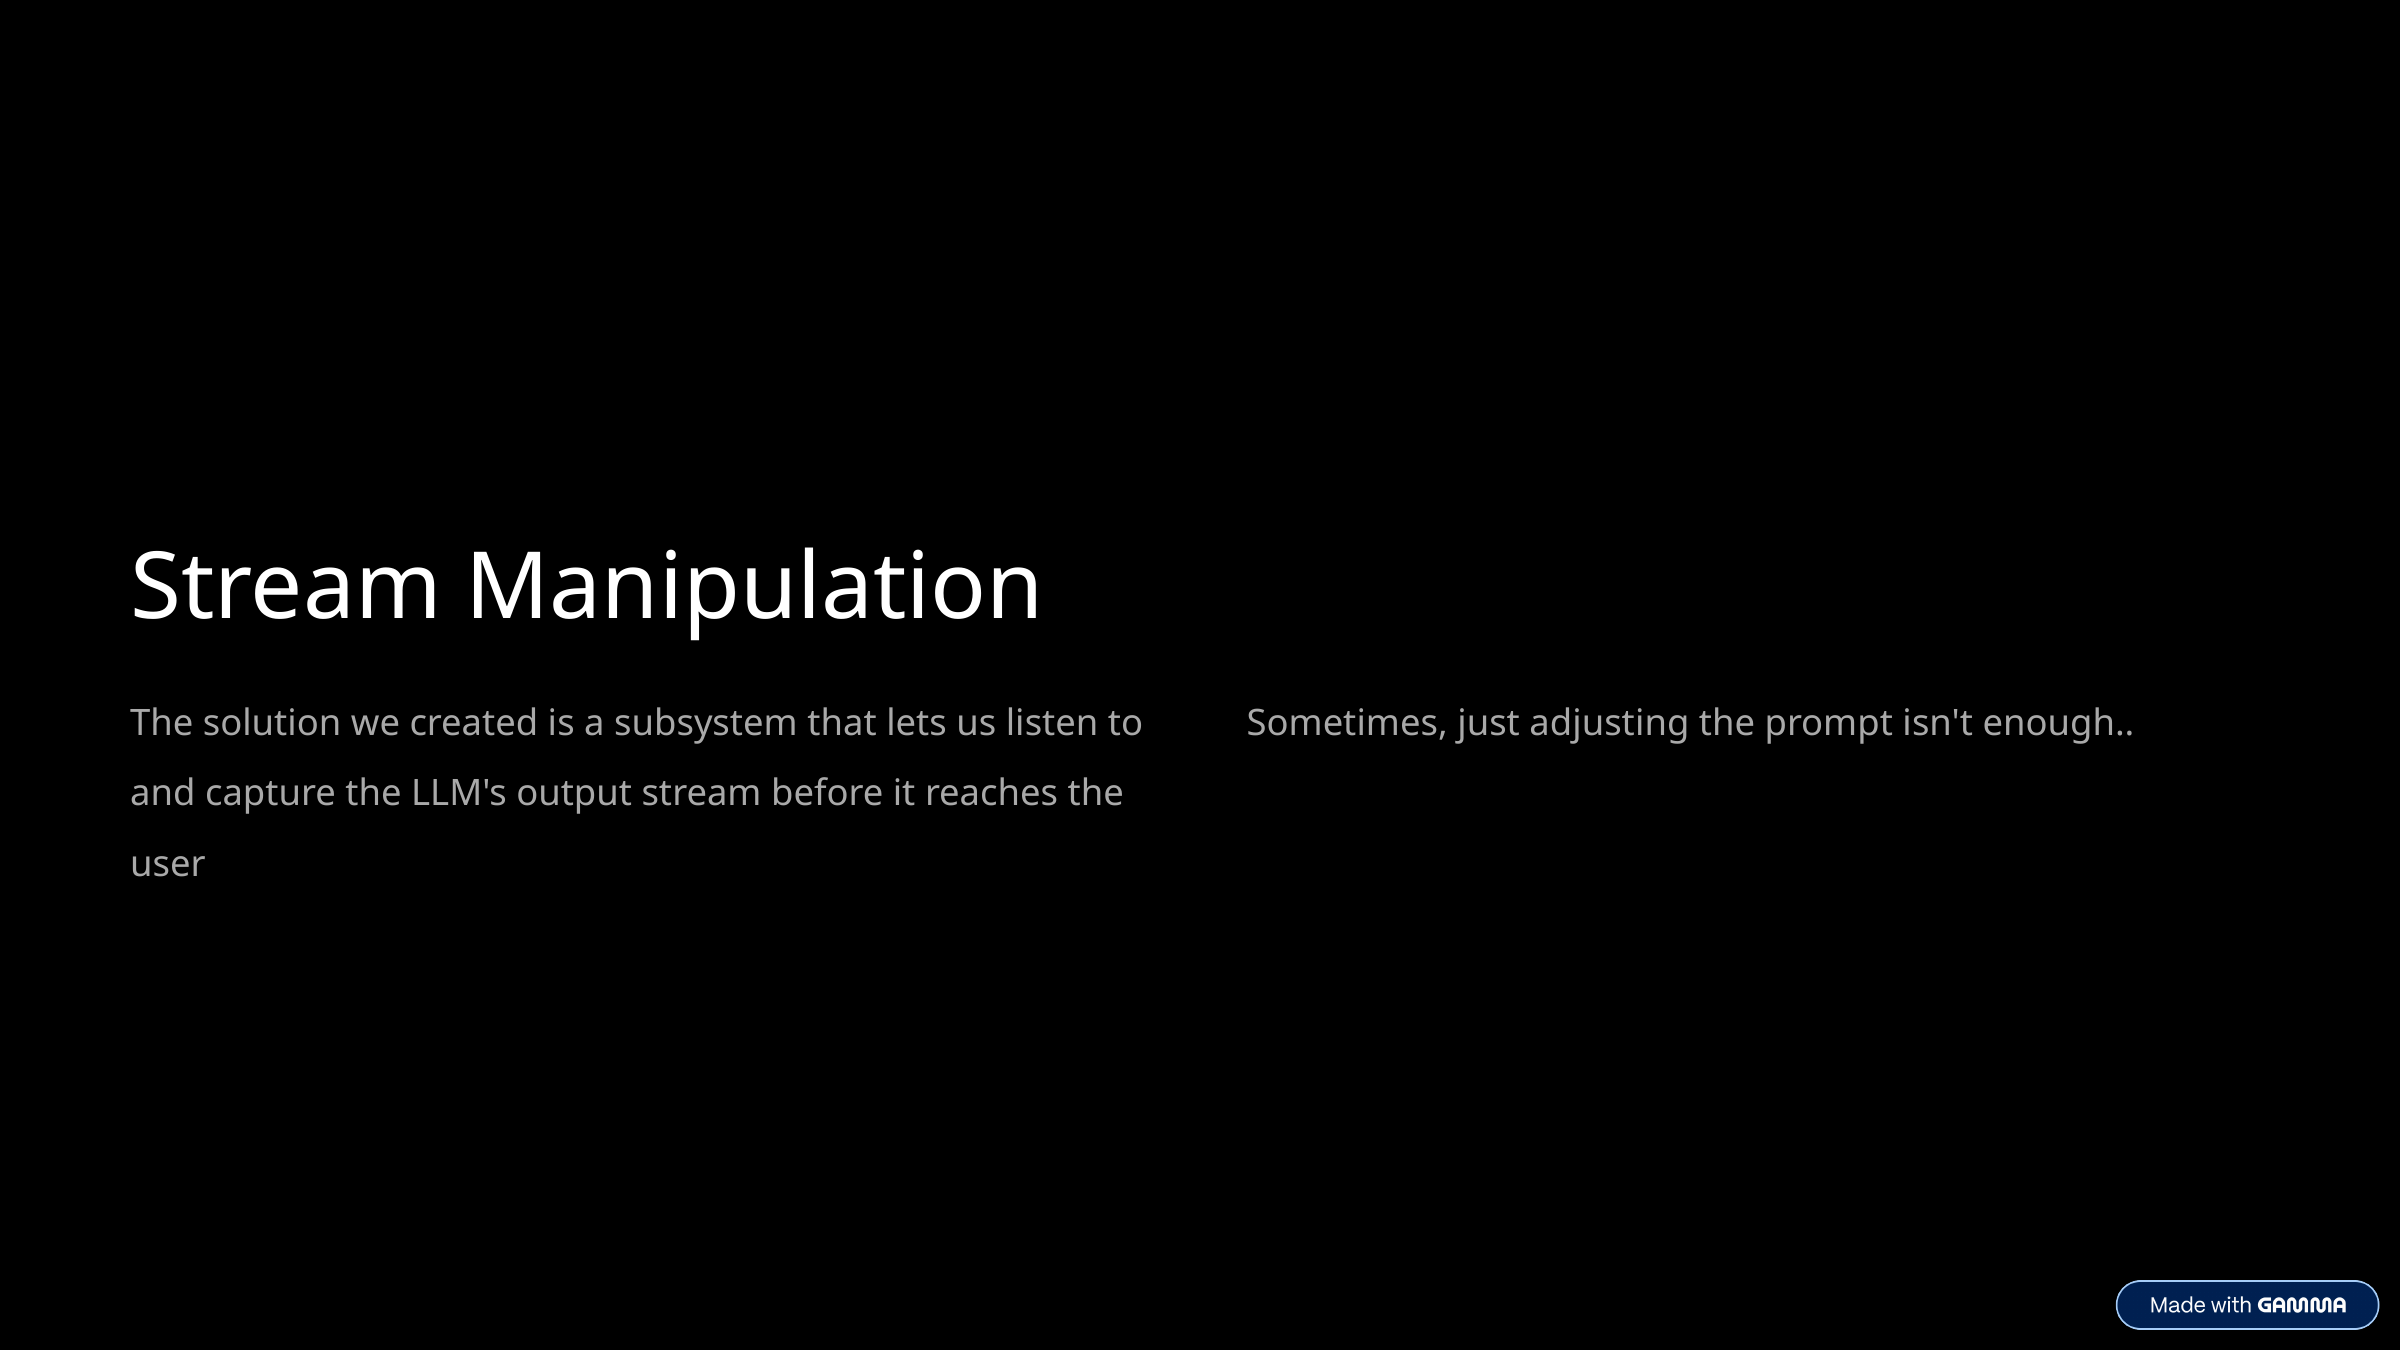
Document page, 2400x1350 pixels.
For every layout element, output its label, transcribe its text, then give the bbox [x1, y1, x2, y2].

text_box The solution we created is a subsystem that lets us listen to and capture the LLM's output stream before it reaches the user [130, 671, 1155, 851]
picture [2106, 1271, 2389, 1339]
text_box Stream Manipulation [130, 499, 1061, 616]
text_box Sometimes, just adjusting the prompt isn't enough.. [1246, 671, 2272, 732]
